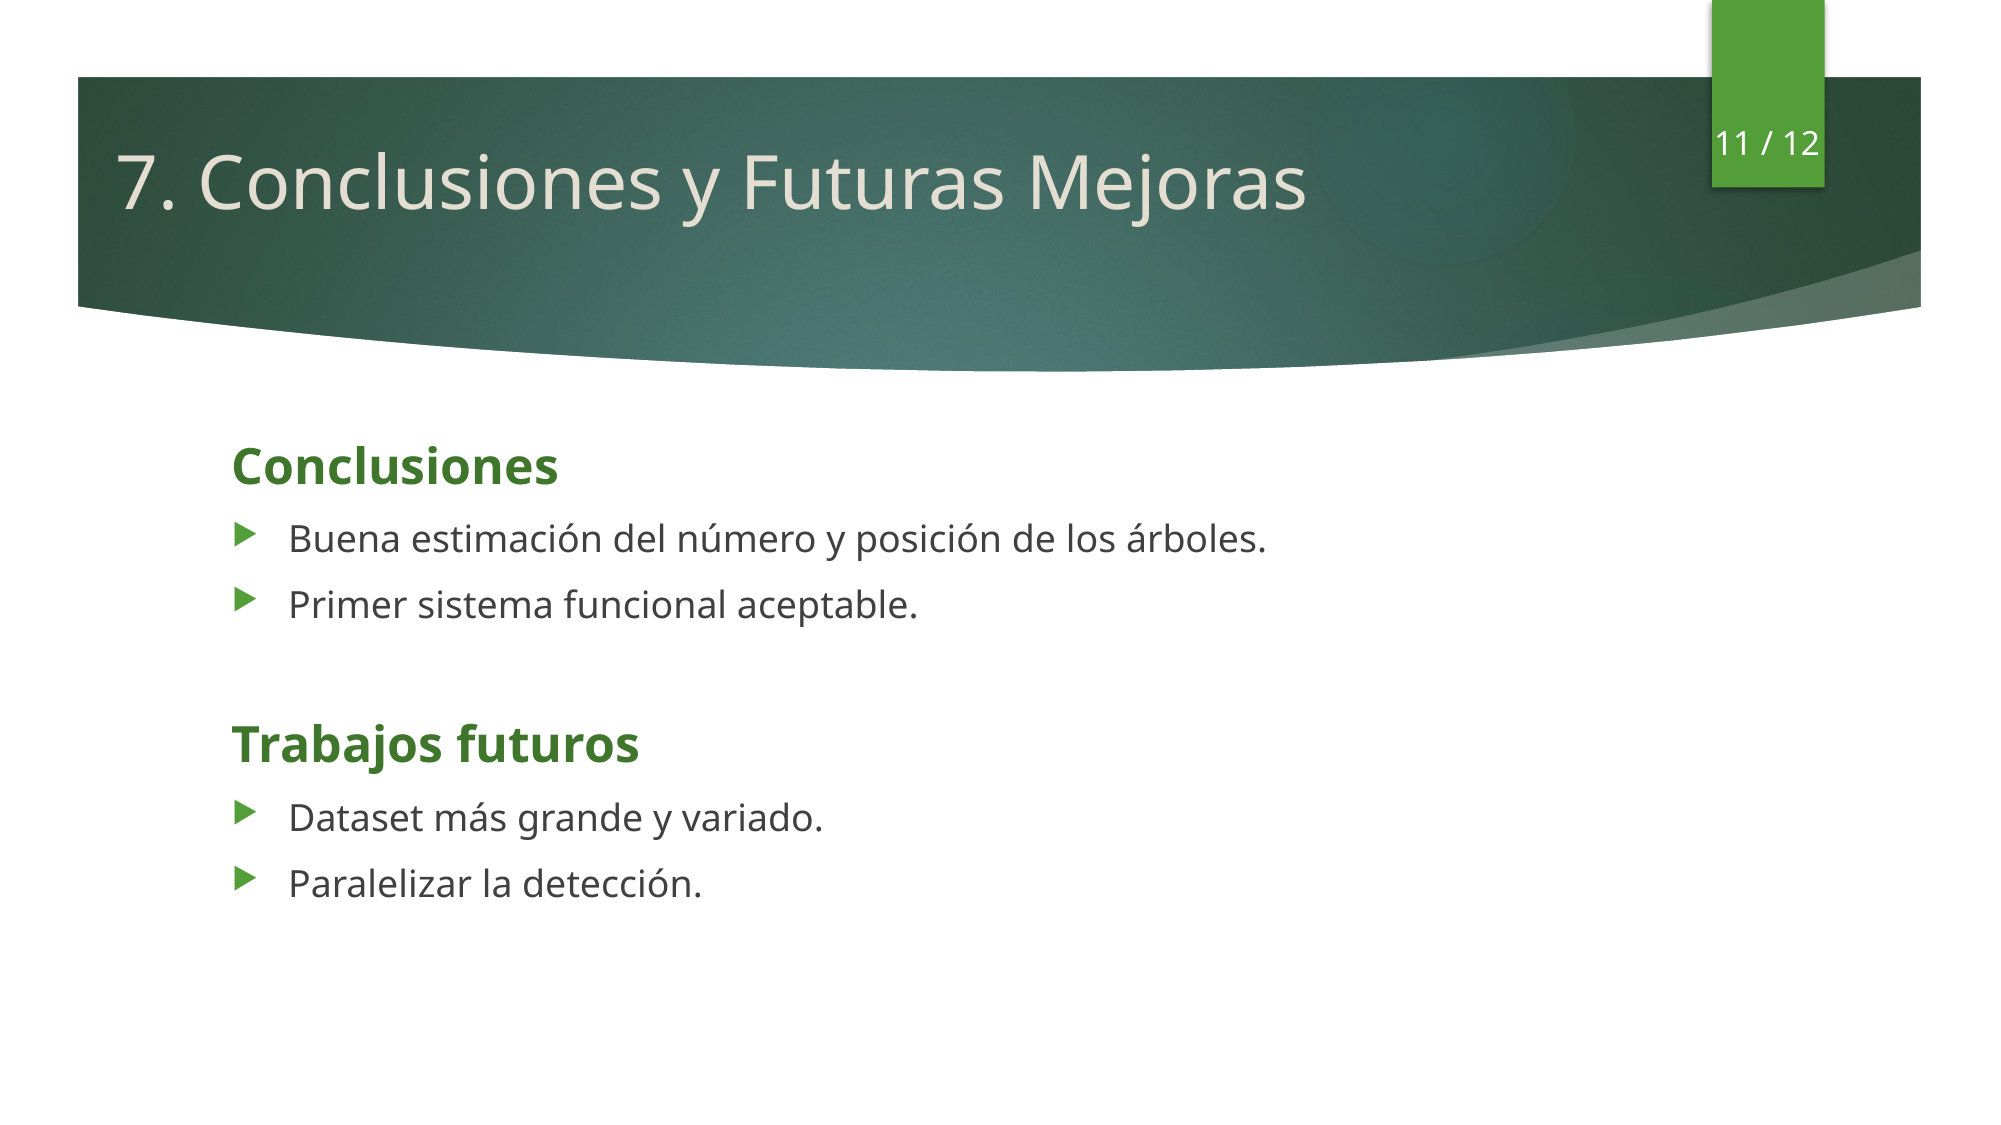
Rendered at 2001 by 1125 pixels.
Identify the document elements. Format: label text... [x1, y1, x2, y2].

list Conclusiones Buena estimación del número y posición de los árboles. Primer sistema funcional aceptable. Trabajos futuros Dataset más grande y variado. Paralelizar la detección. [216, 427, 1665, 988]
text_box 7. Conclusiones y Futuras Mejoras [100, 70, 1511, 288]
slide_number 11 / 12 [1698, 48, 1836, 175]
